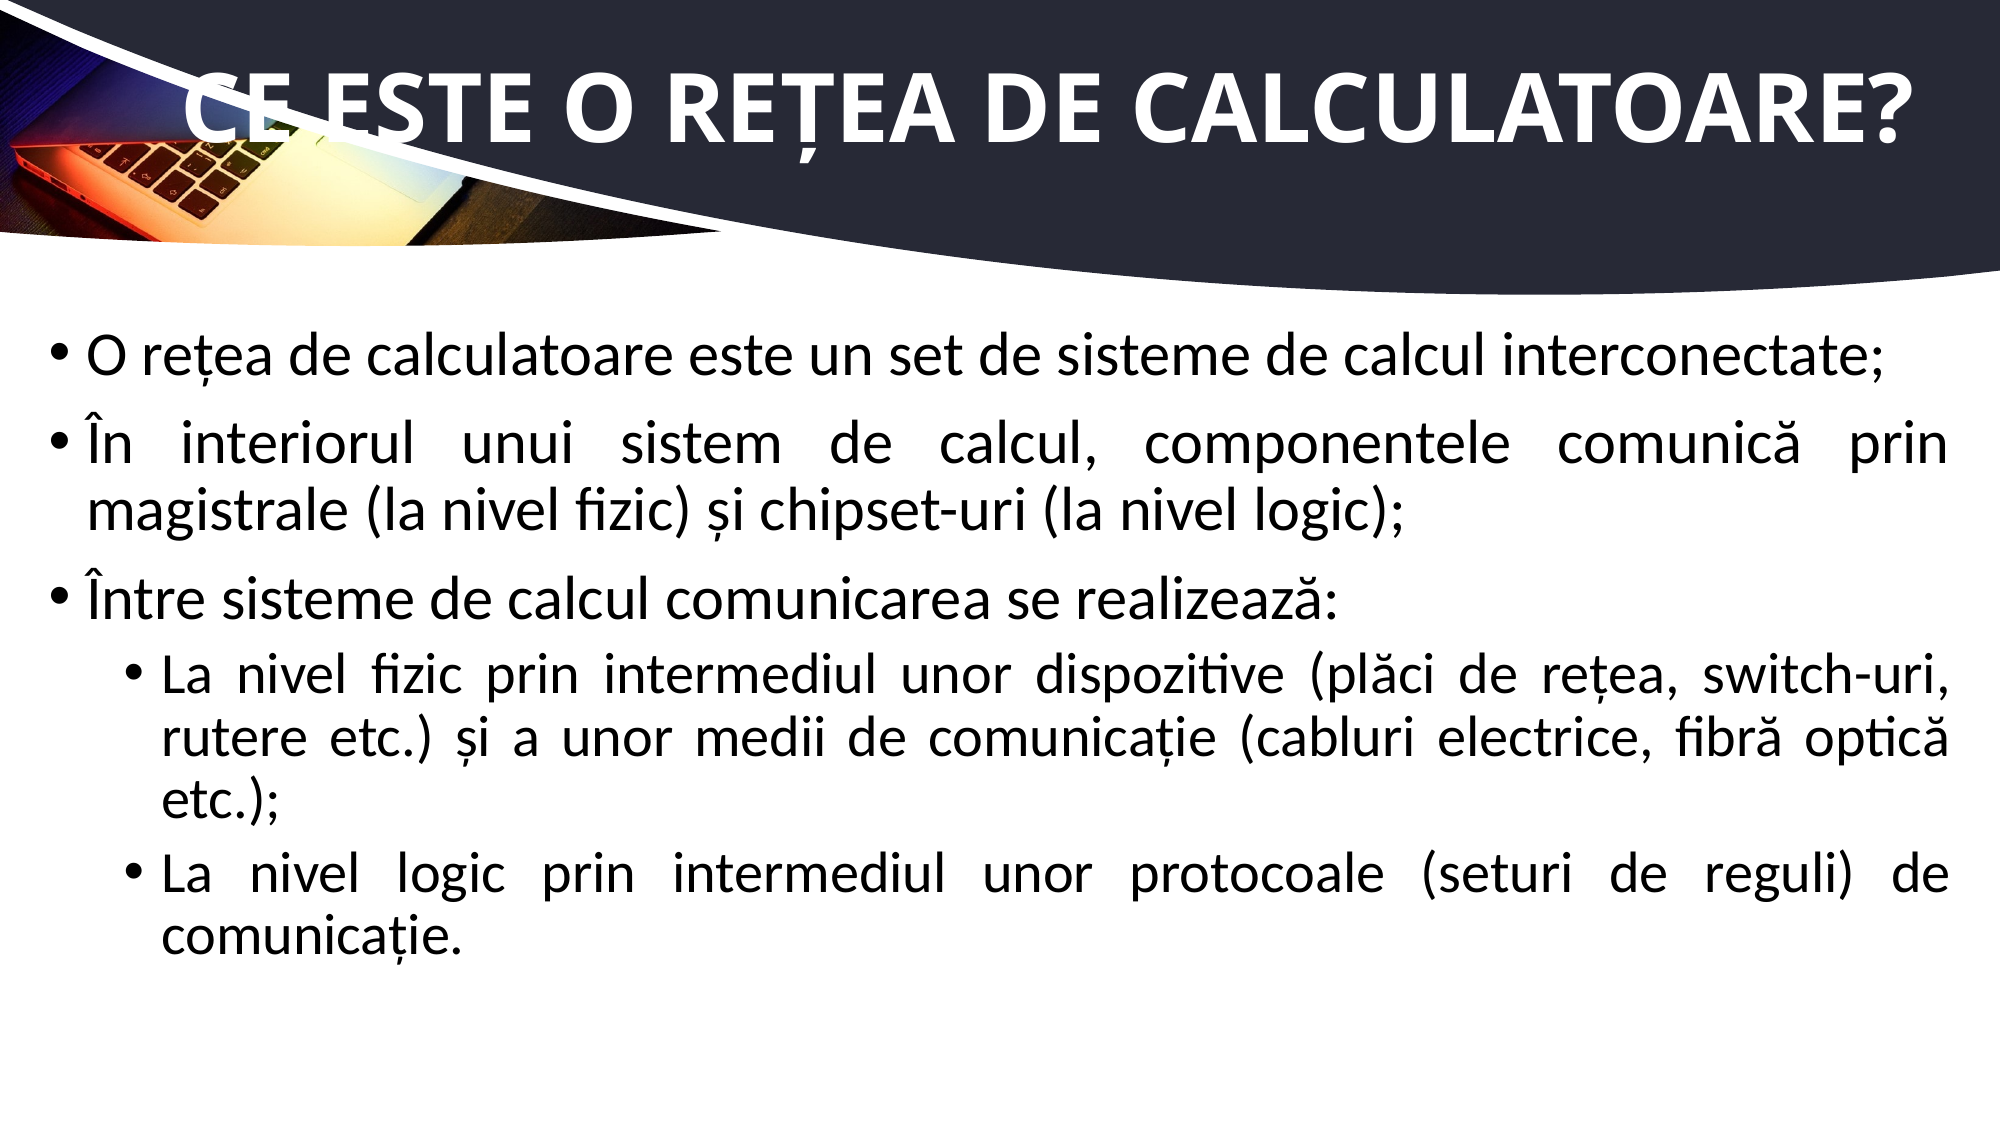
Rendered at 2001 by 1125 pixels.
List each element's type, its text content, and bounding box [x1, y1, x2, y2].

title Ce este o rețea de calculatoare? [137, 2, 2000, 220]
list O rețea de calculatoare este un set de sisteme de calcul interconectate; În interiorul unui sistem de calcul, componentele comunică prin magistrale (la nivel fizic) și chipset-uri (la nivel logic); Între sisteme de calcul comunicarea se realizează: La nivel fizic prin intermediul unor dispozitive (plăci de rețea, switch-uri, rutere etc.) și a unor medii de comunicație (cabluri electrice, fibră optică etc.); La nivel logic prin intermediul unor protocoale (seturi de reguli) de comunicație. [33, 313, 1967, 1066]
picture [0, 9, 722, 247]
